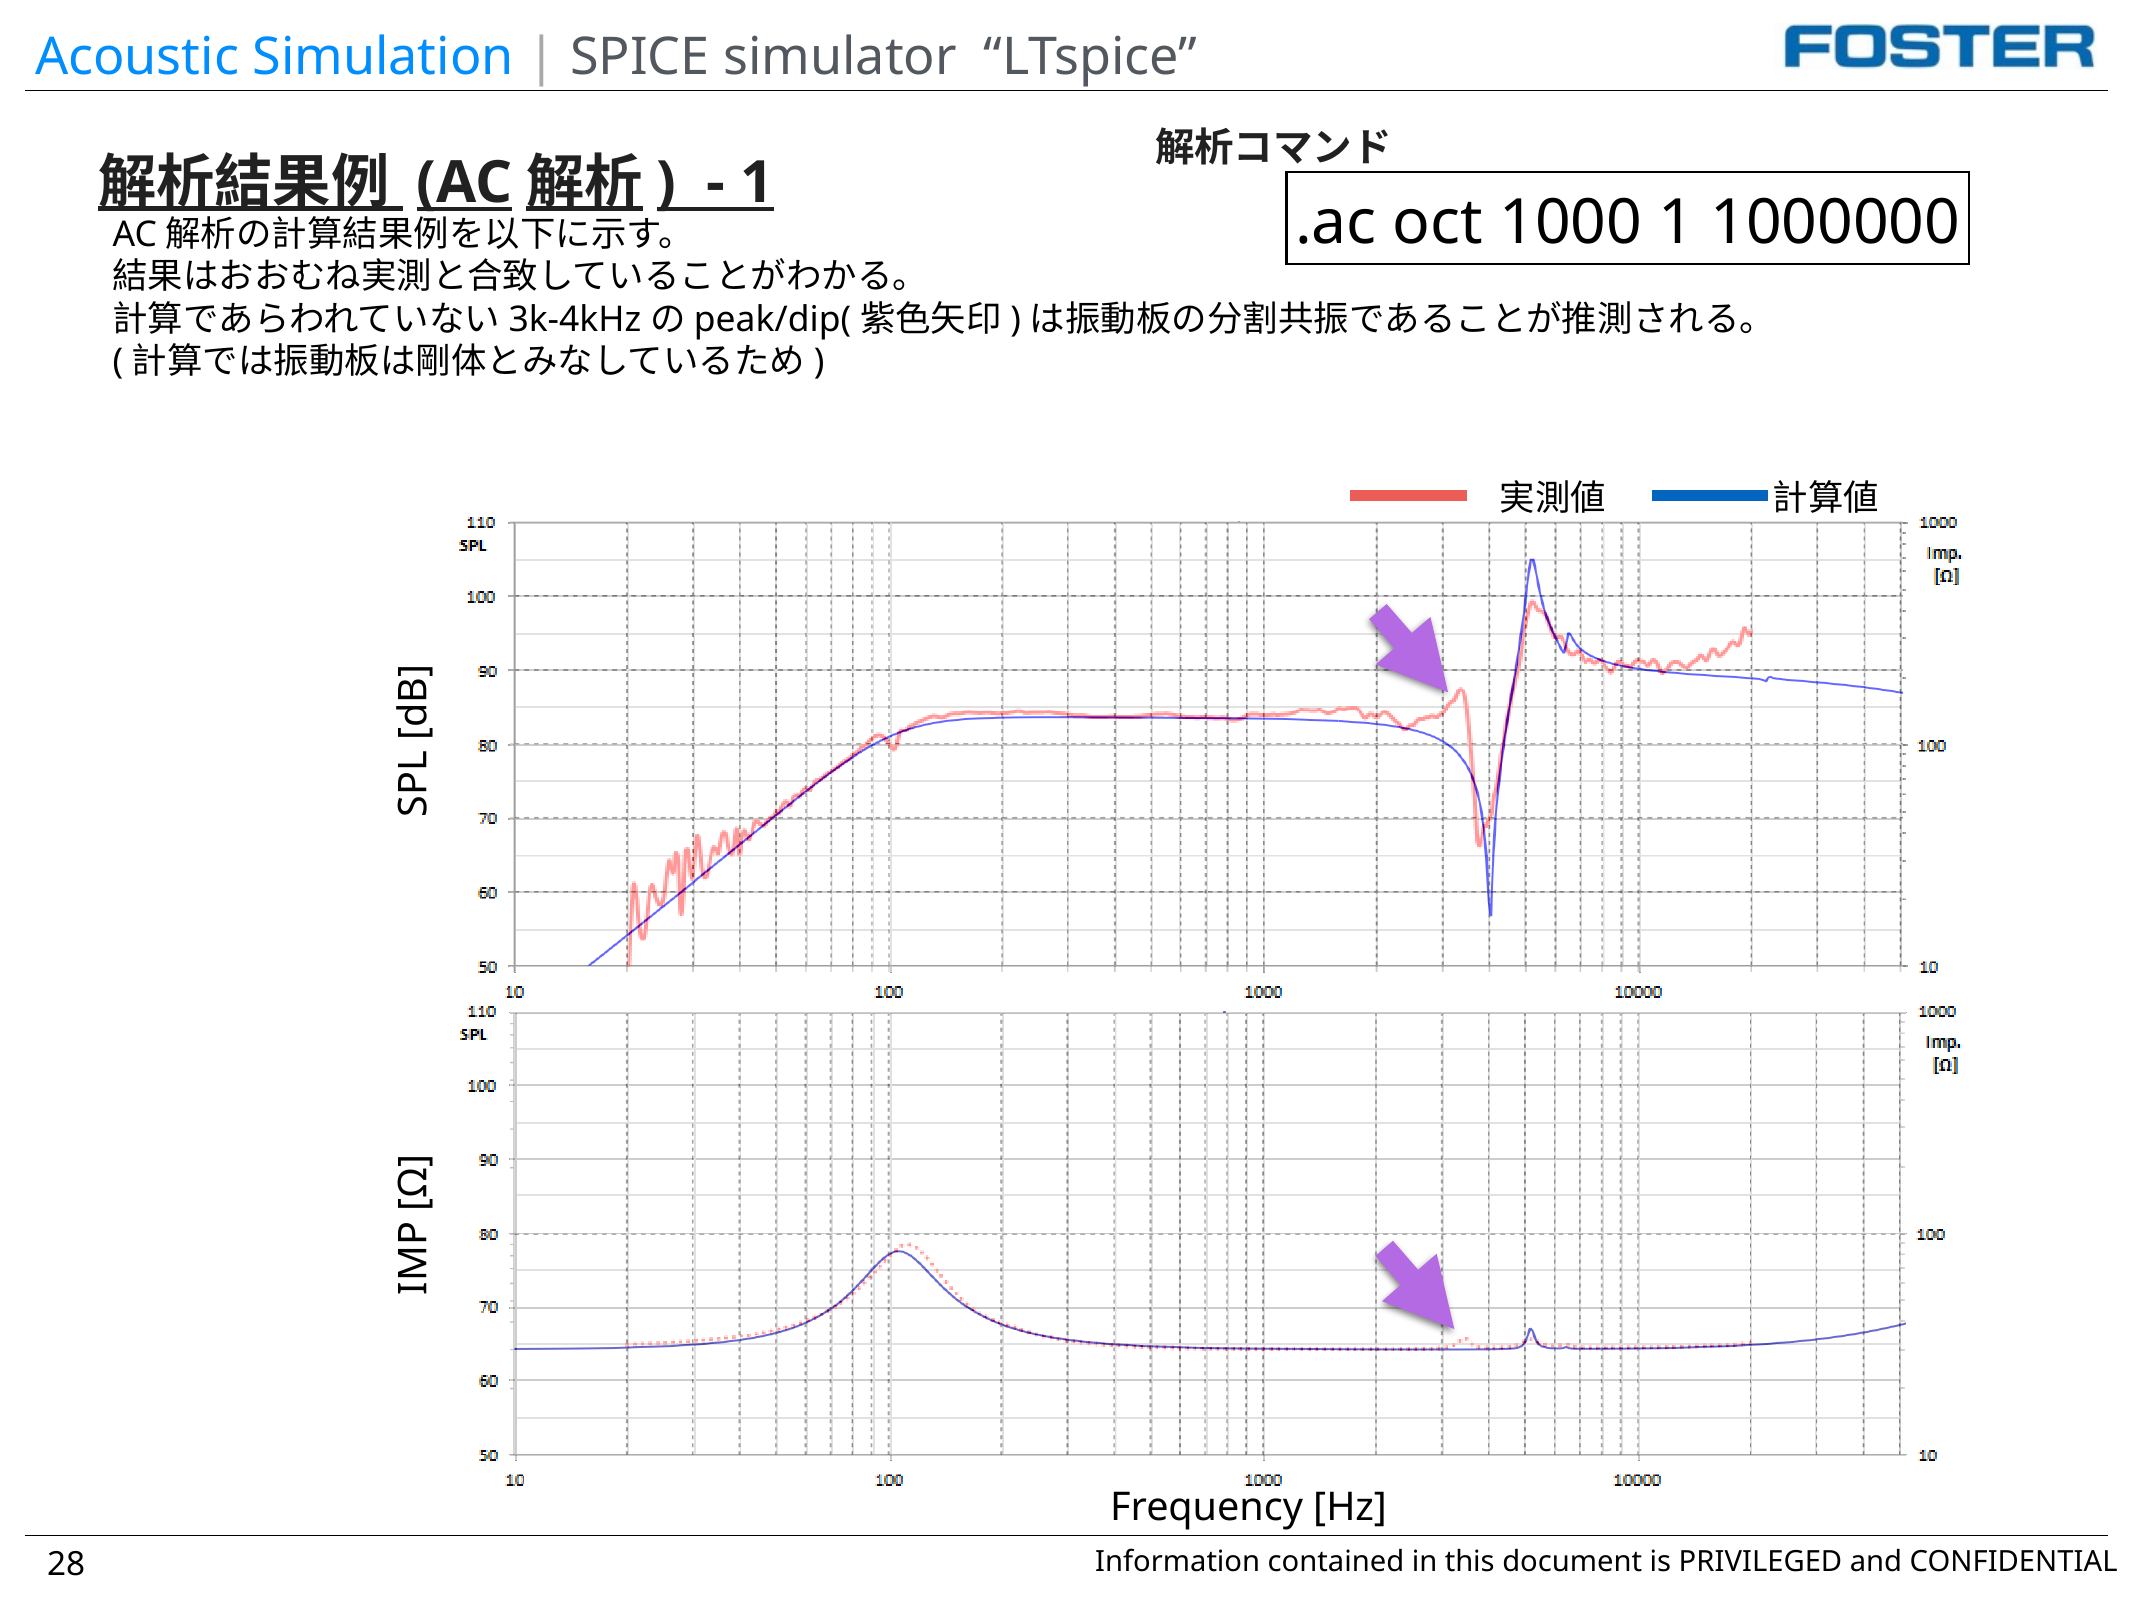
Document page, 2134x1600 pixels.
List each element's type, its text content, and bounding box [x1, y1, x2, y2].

text_box 解析コマンド [1146, 113, 1401, 178]
text_box .ac oct 1000 1 1000000 [1286, 172, 1970, 264]
text_box 解析結果例 (AC解析) - 1 [89, 135, 783, 222]
text_box AC解析の計算結果例を以下に示す。 結果はおおむね実測と合致していることがわかる。 計算であらわれていない3k-4kHzのpeak/dip(紫色矢印)は振動板の分割共振であることが推測される。 (計算では振動板は剛体とみなしているため) [99, 198, 1939, 394]
text_box SPL [dB] [378, 655, 443, 826]
slide_number 28 [28, 1532, 104, 1588]
picture [443, 501, 1970, 1496]
text_box Acoustic Simulation | SPICE simulator “LTspice” [12, 13, 1746, 93]
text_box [1349, 462, 2013, 496]
picture [1774, 23, 2102, 70]
text_box Frequency [Hz] [1101, 1496, 1396, 1537]
text_box IMP [Ω] [378, 1146, 443, 1304]
